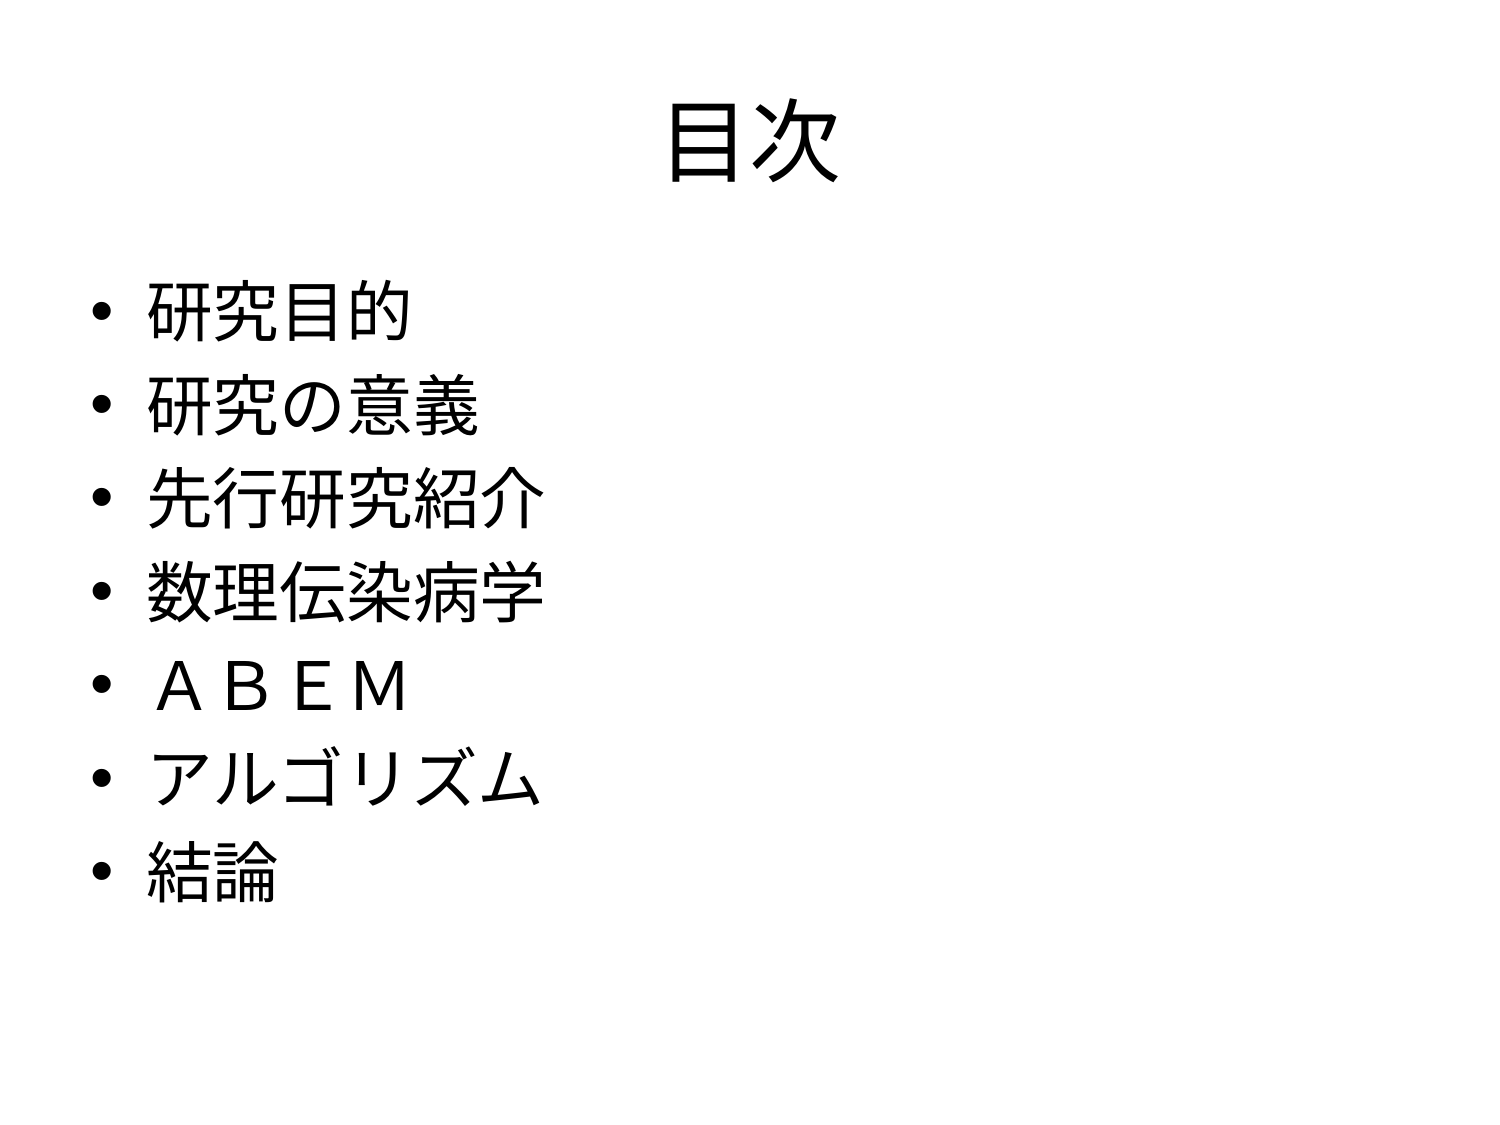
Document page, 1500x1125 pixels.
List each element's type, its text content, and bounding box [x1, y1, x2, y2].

list 研究目的 研究の意義 先行研究紹介 数理伝染病学 ＡＢＥＭ アルゴリズム 結論 [75, 262, 1425, 1005]
title 目次 [75, 45, 1425, 233]
